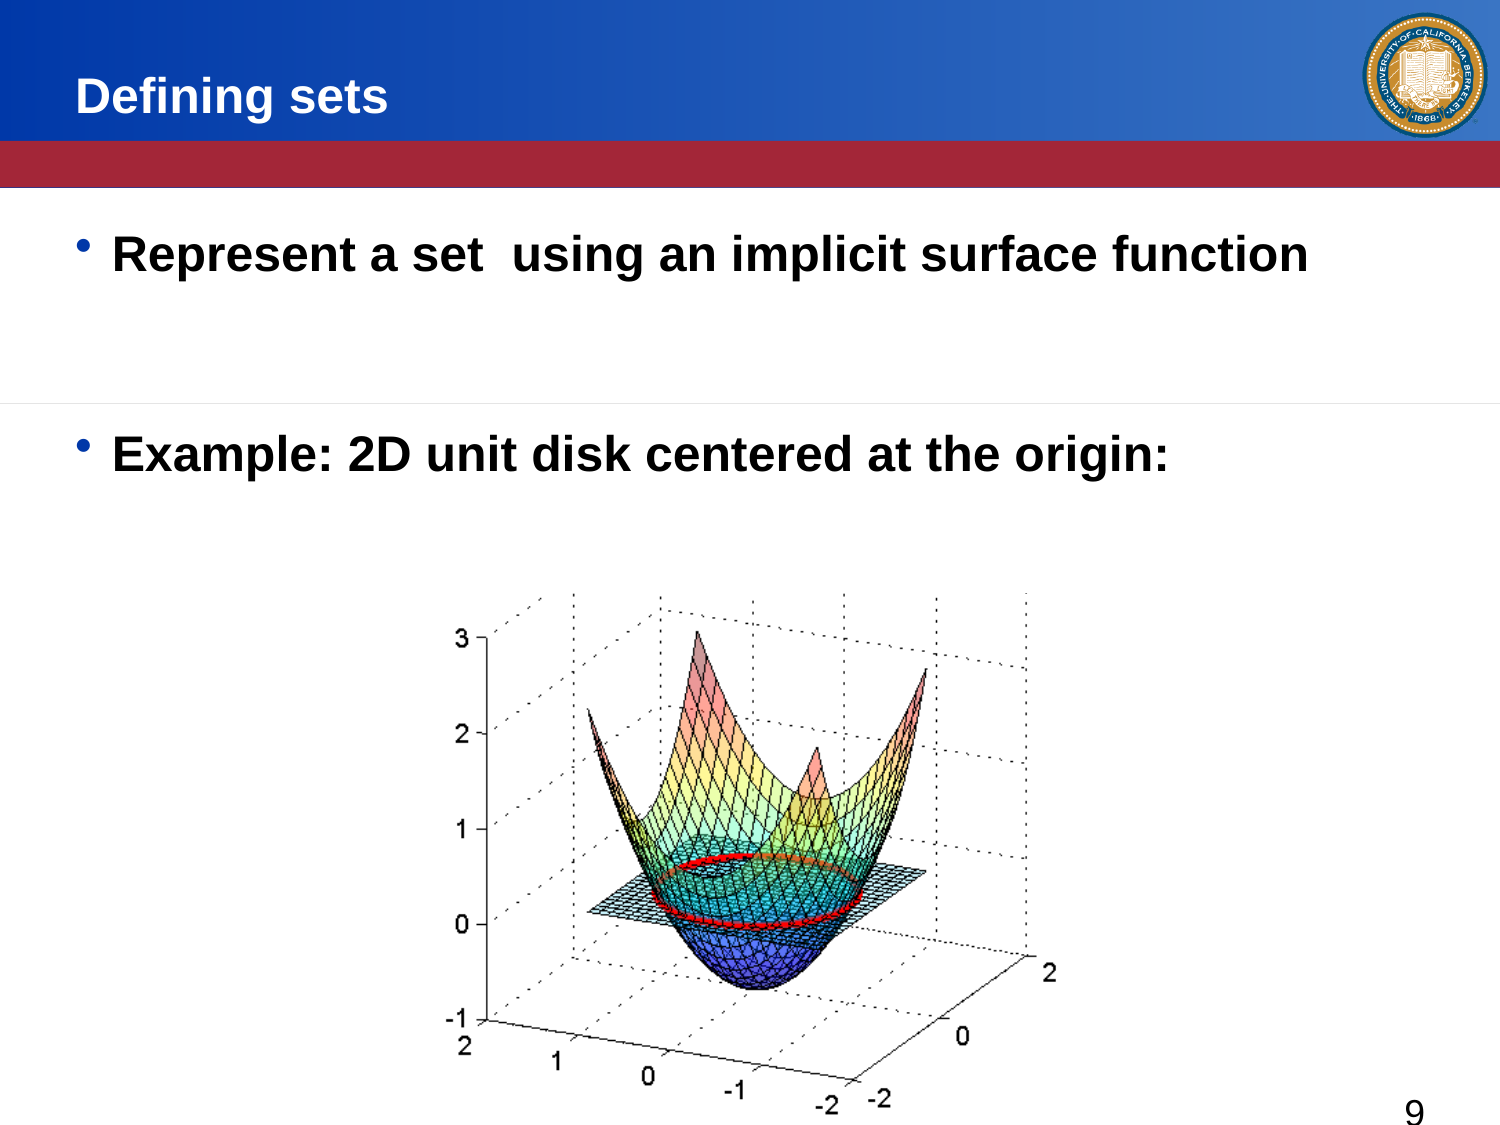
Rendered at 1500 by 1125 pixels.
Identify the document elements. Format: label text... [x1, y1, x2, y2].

picture [1362, 12, 1488, 138]
slide_number 9 [1325, 1087, 1500, 1125]
title Defining sets [0, 31, 1345, 125]
picture [427, 593, 1063, 1125]
